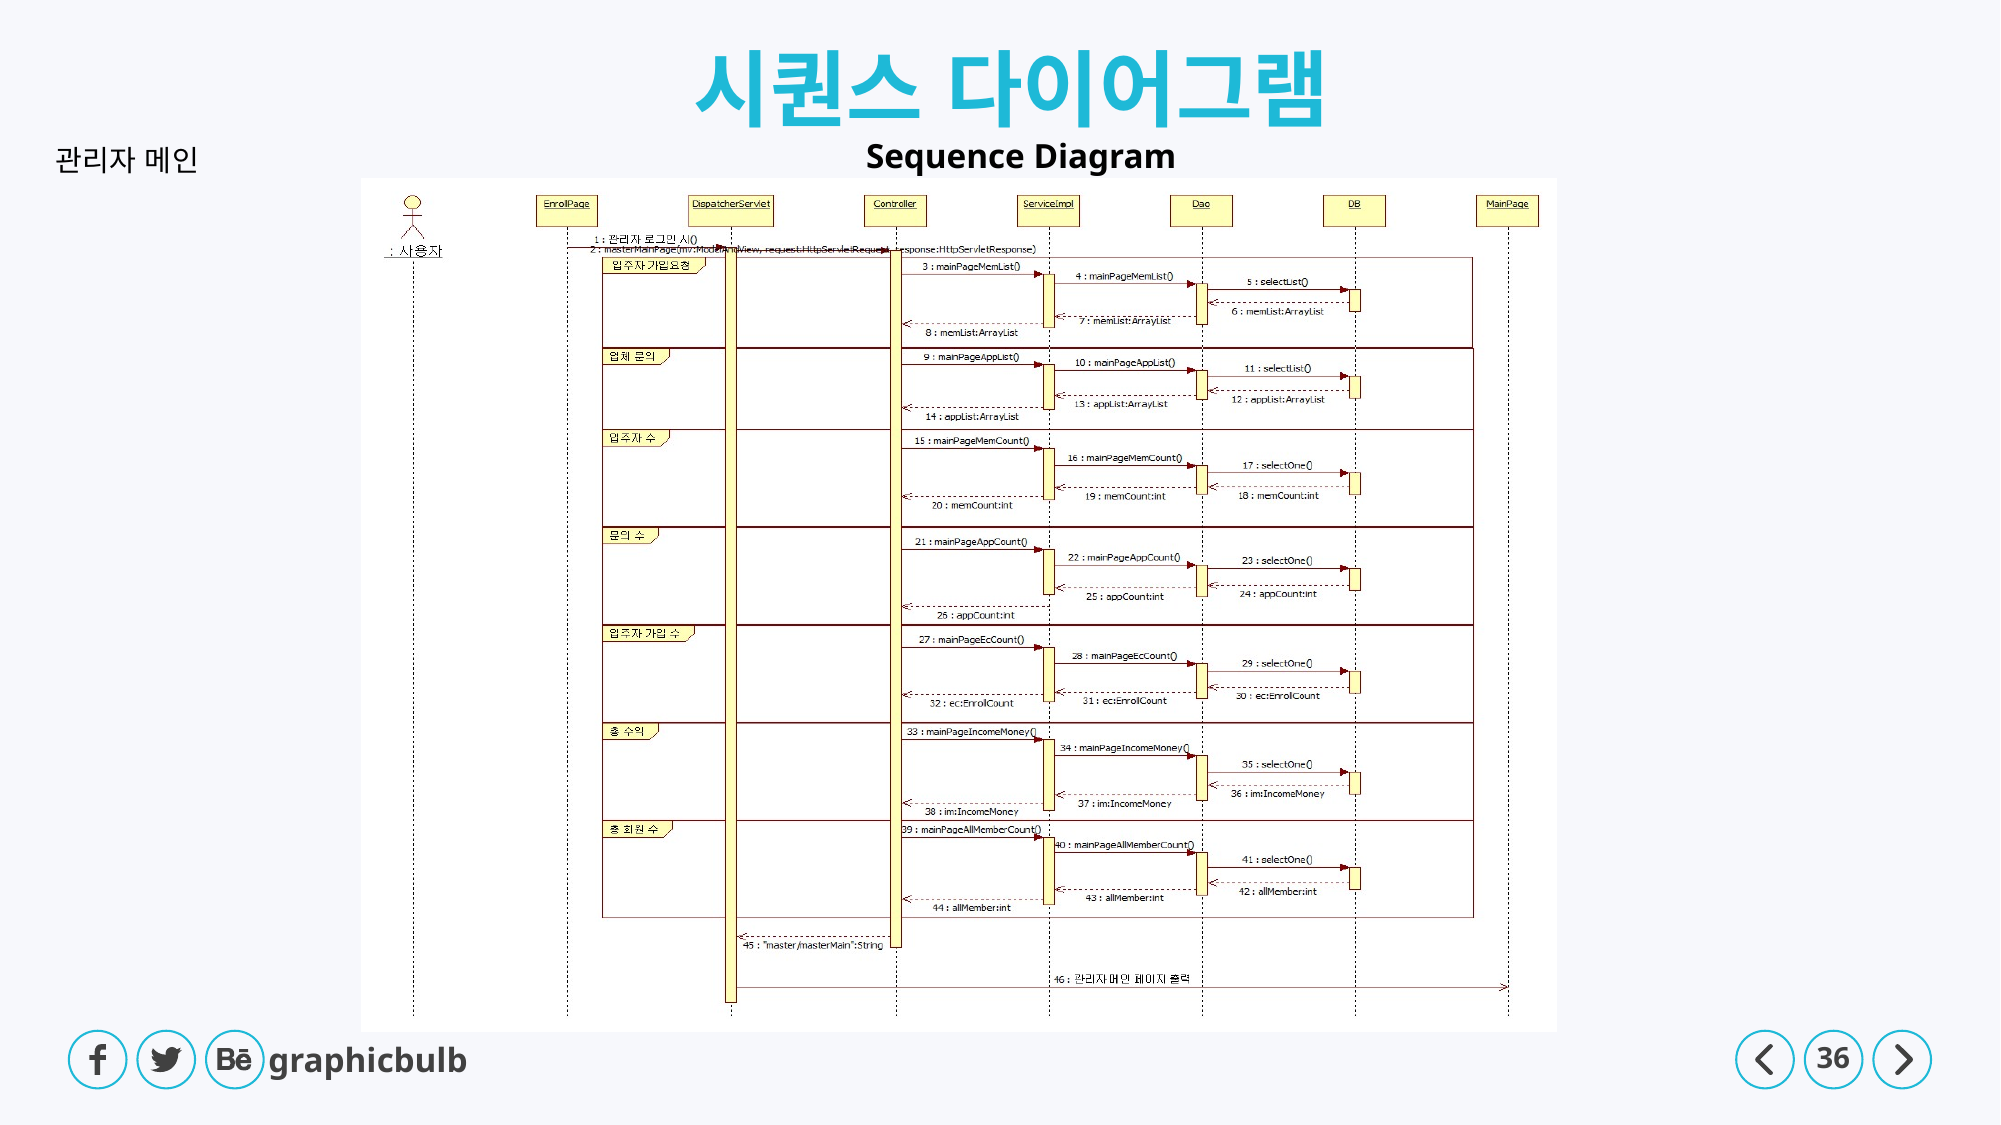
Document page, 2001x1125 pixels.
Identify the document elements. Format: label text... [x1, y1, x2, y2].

text_box Sequence Diagram [851, 128, 1192, 178]
text_box 관리자 메인 [48, 135, 455, 186]
picture [361, 178, 1557, 1032]
text_box 시퀀스 다이어그램 [679, 29, 1344, 145]
